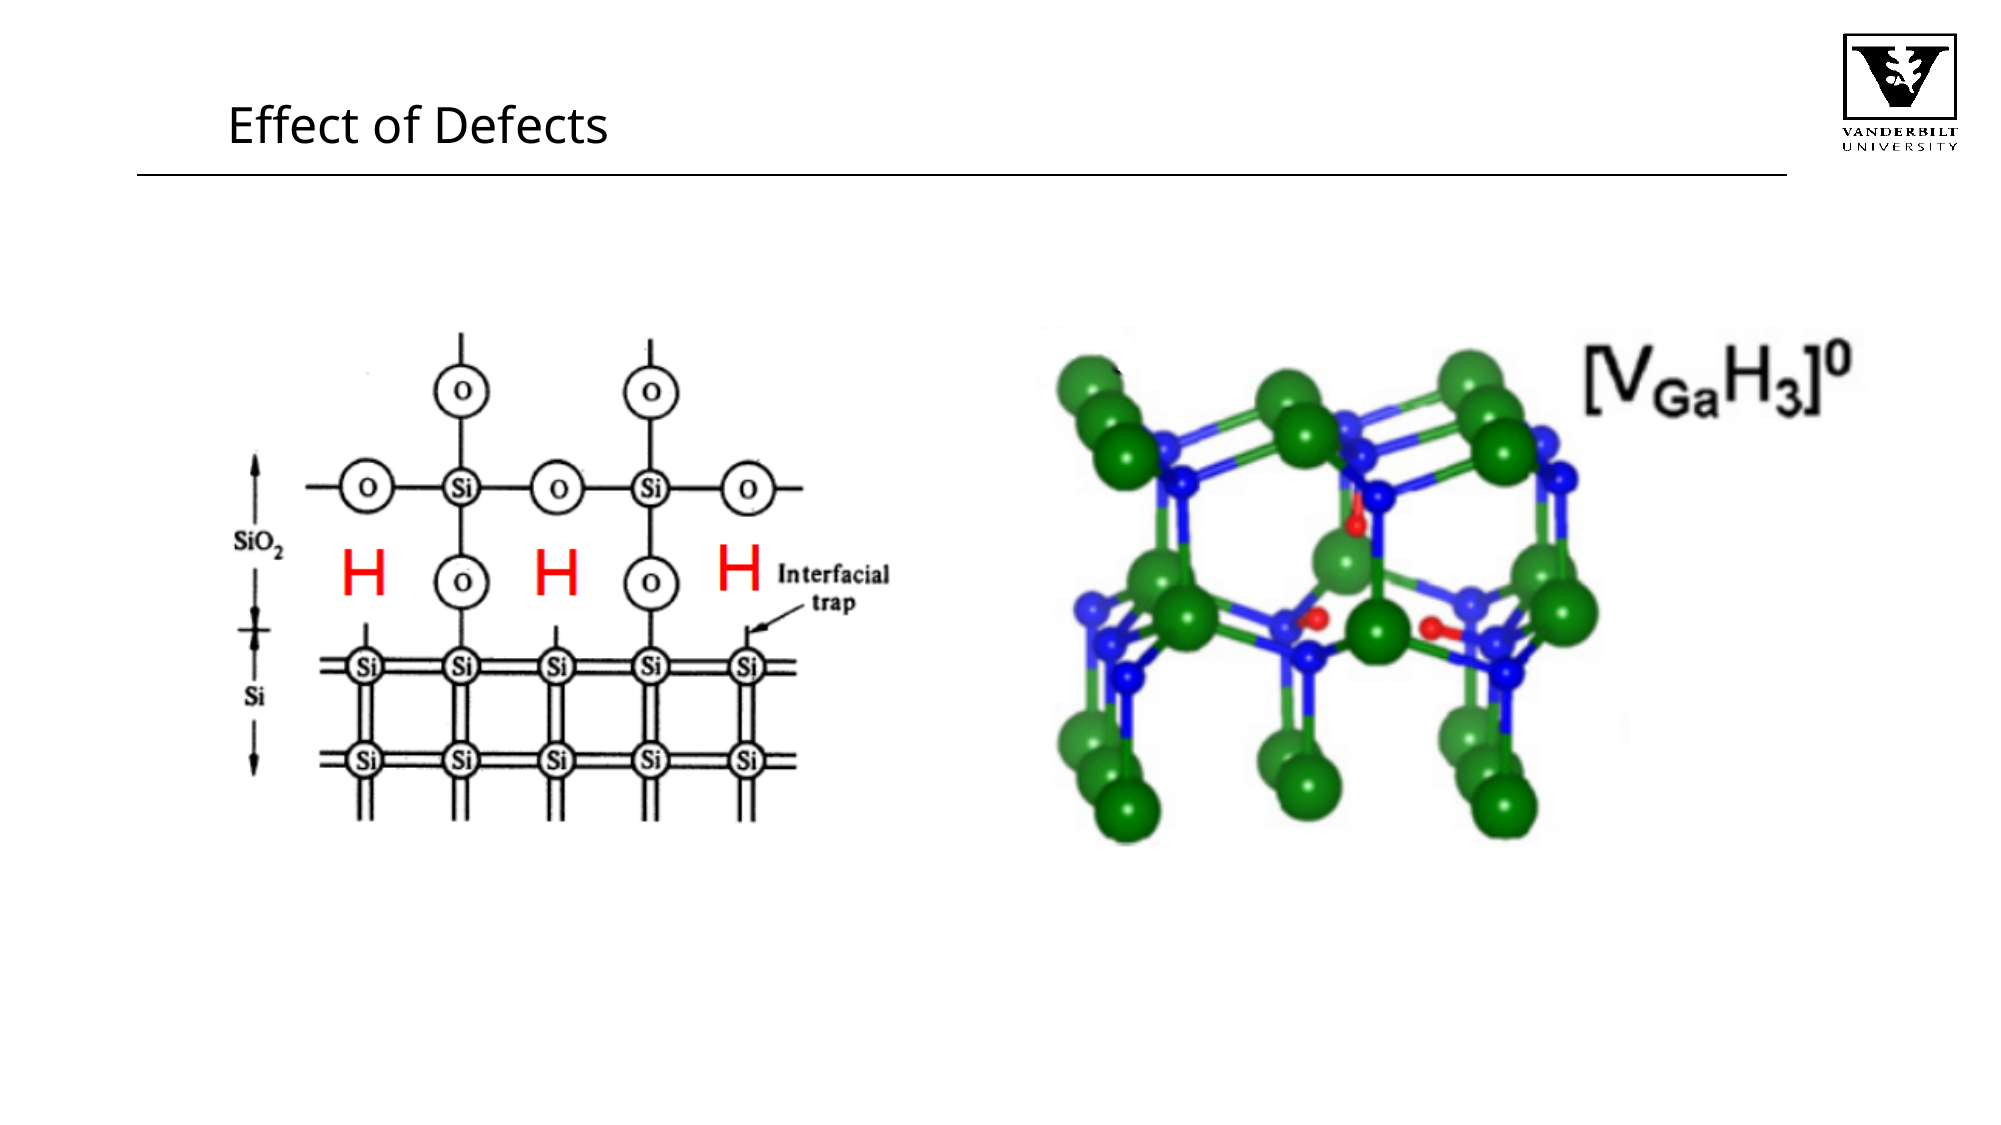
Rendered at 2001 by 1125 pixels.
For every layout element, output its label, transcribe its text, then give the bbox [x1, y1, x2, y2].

picture [212, 303, 927, 888]
title Effect of Defects [212, 67, 1713, 188]
picture [1025, 316, 1866, 855]
picture [1800, 1, 2000, 183]
